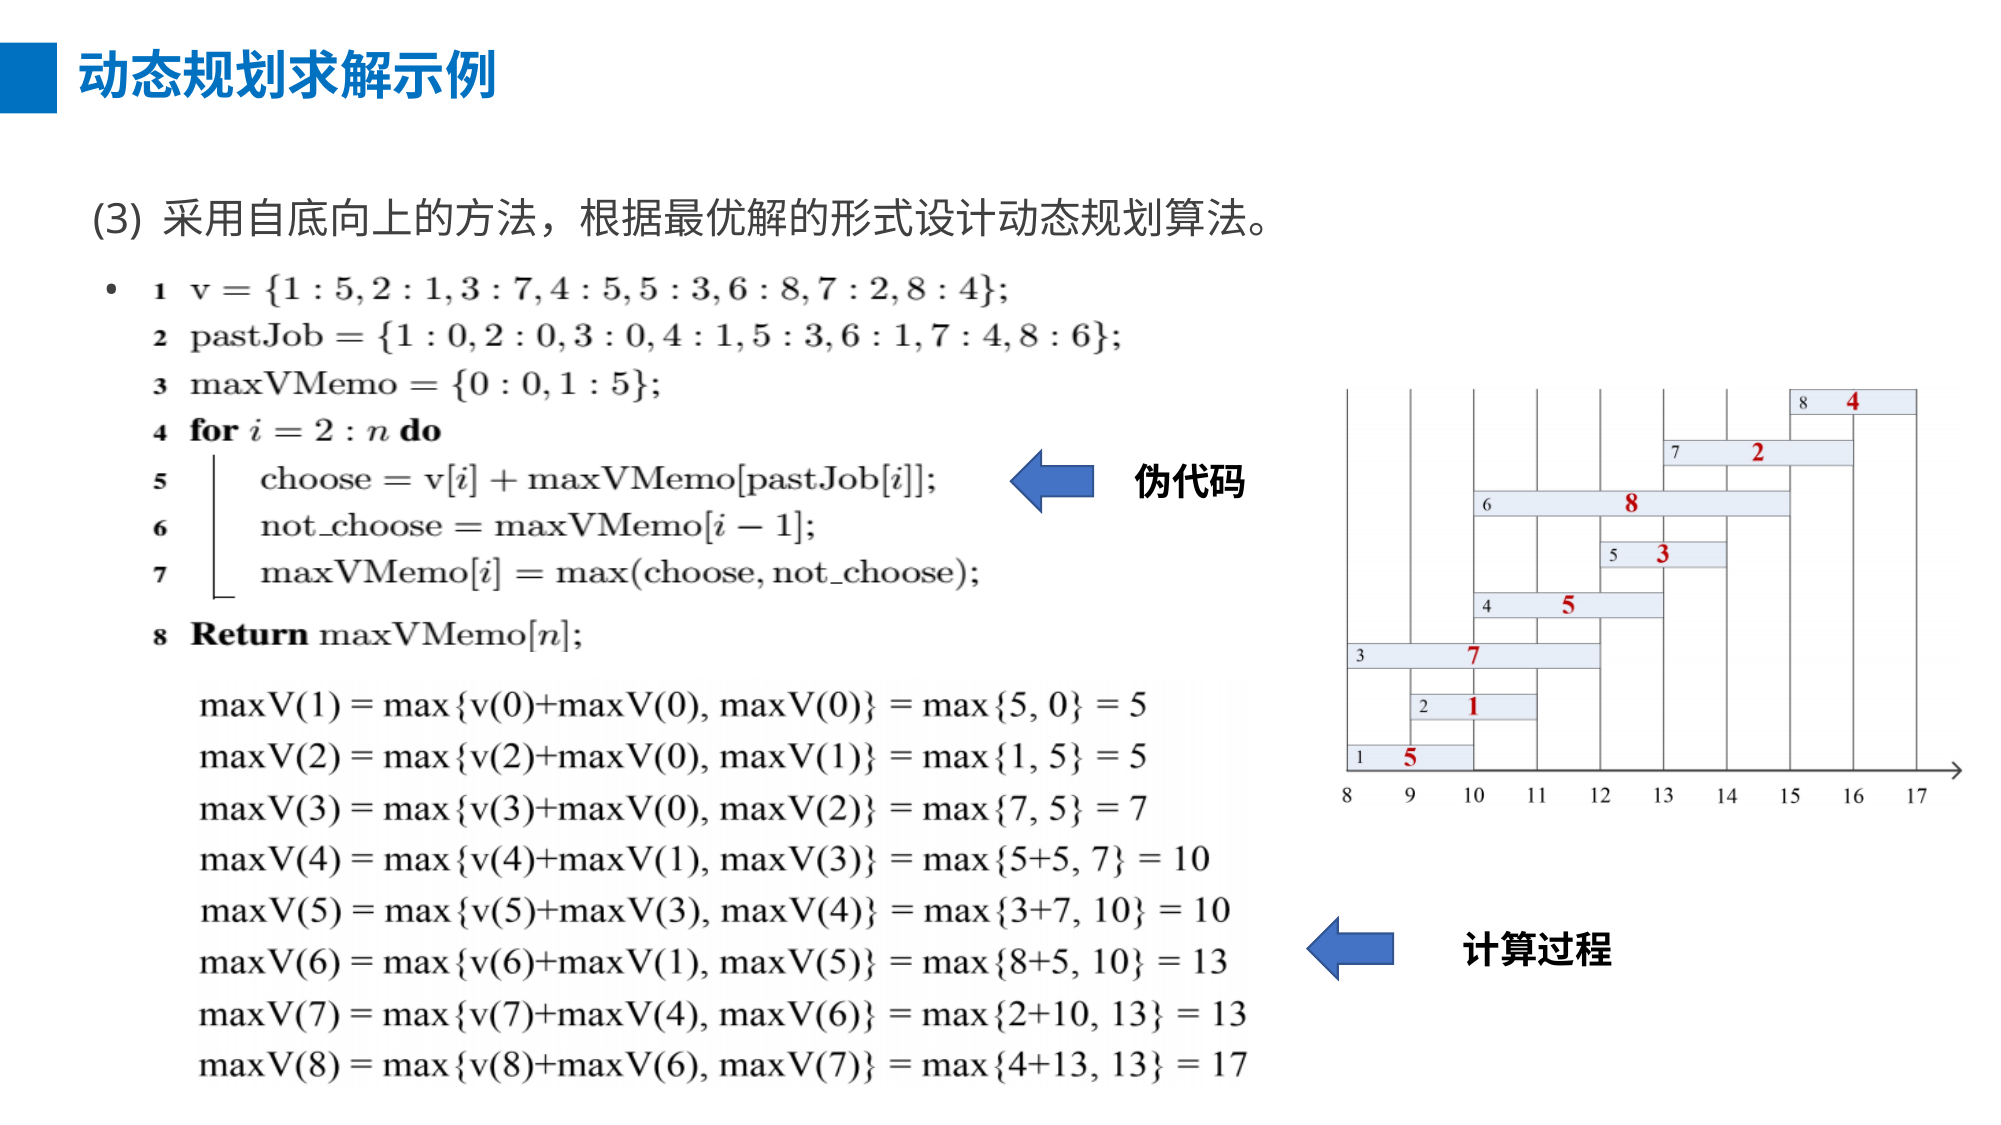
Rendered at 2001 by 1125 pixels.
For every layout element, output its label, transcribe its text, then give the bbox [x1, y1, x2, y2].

picture [1307, 361, 2000, 817]
picture [129, 268, 1133, 652]
list (3) 采用自底向上的方法，根据最优解的形式设计动态规划算法。 • [77, 184, 1896, 967]
text_box 伪代码 [1133, 450, 1307, 511]
list 动态规划求解示例 [77, 49, 1588, 107]
picture [178, 678, 1268, 1093]
text_box [1306, 915, 1395, 982]
text_box 计算过程 [1448, 918, 1661, 979]
